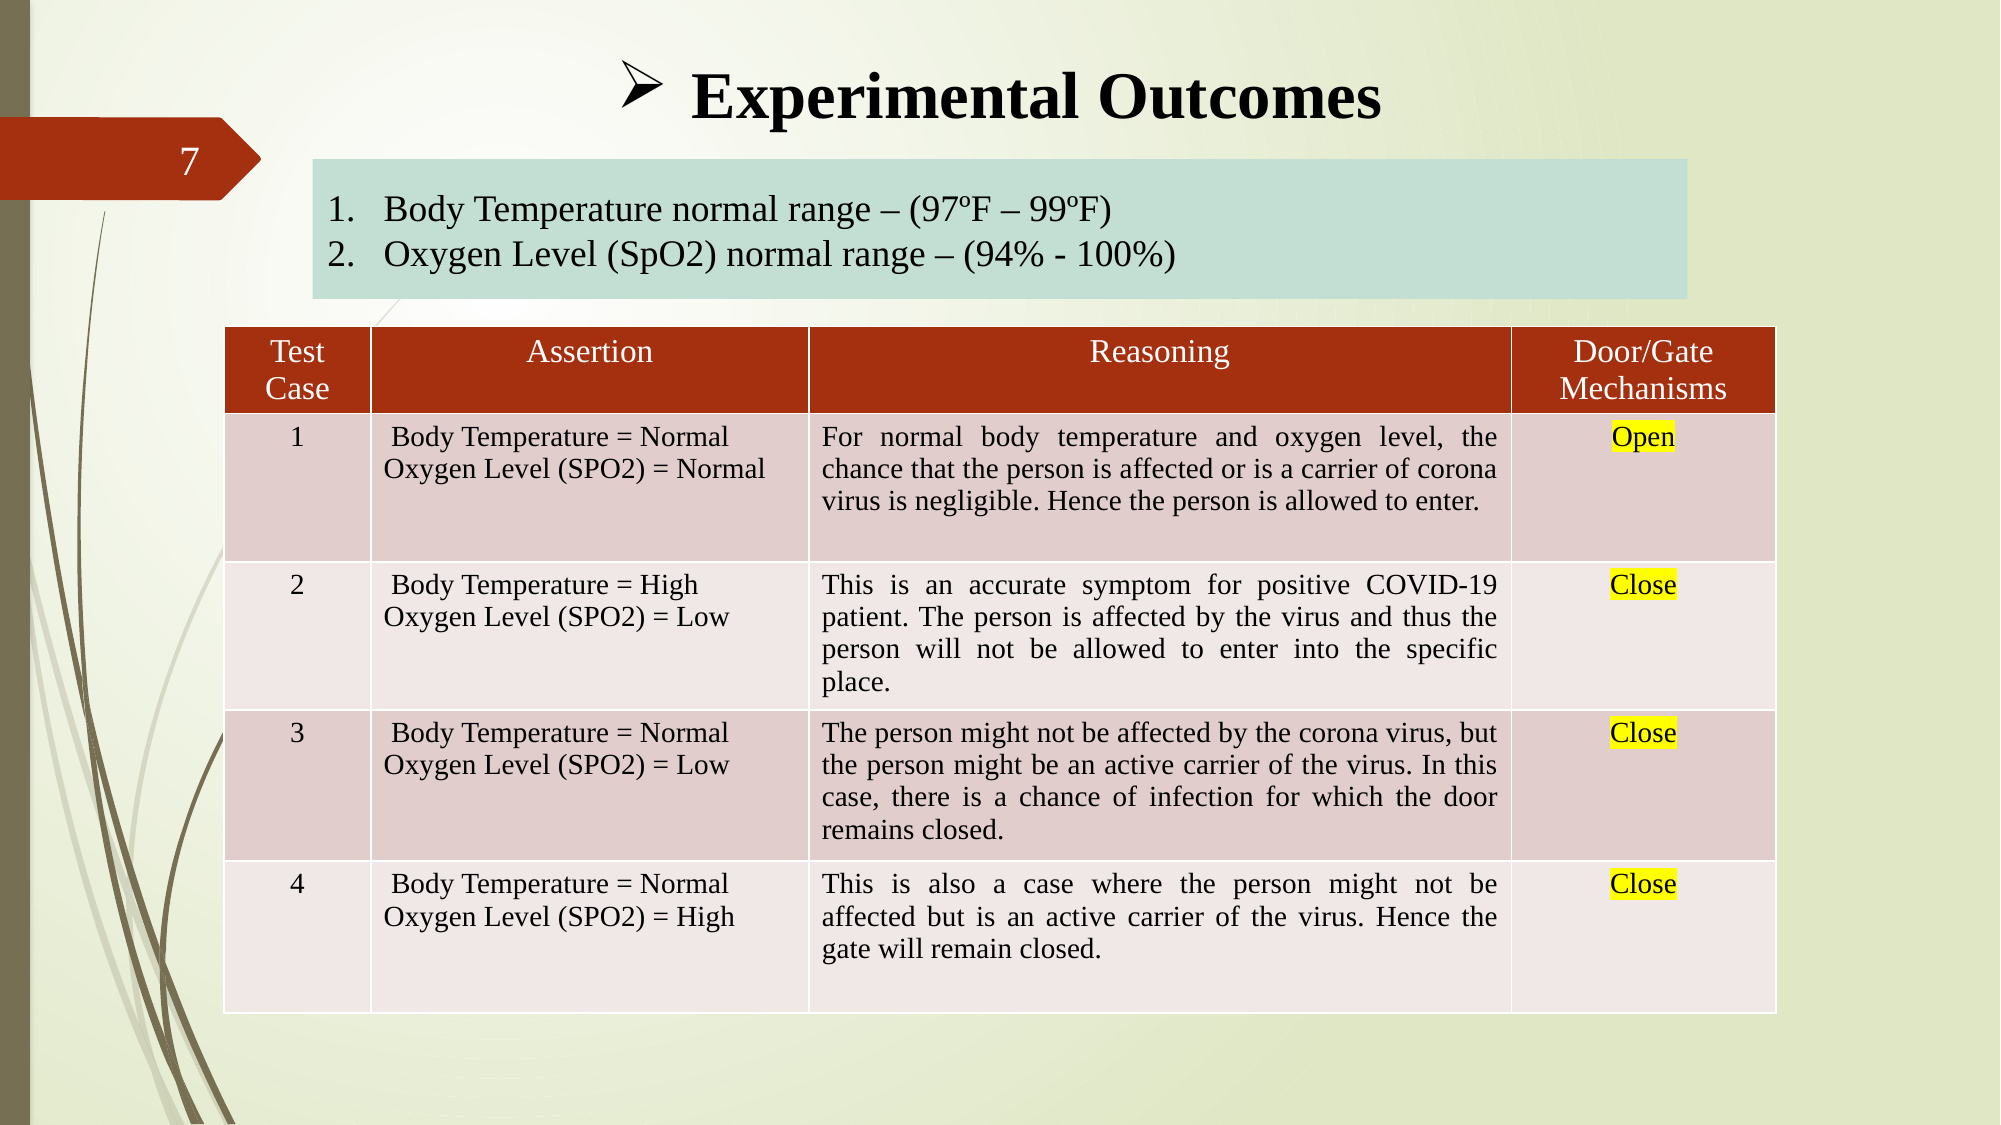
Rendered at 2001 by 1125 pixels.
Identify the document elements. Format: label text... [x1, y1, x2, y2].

table_cell 1 [225, 414, 370, 561]
table_cell Body Temperature = High Oxygen Level (SPO2) = Low [372, 563, 808, 709]
table_header Test Case [225, 327, 370, 413]
table_cell Body Temperature = Normal Oxygen Level (SPO2) = High [372, 862, 808, 1012]
table_header Reasoning [810, 327, 1511, 413]
table_header Assertion [372, 327, 808, 413]
table_cell This is also a case where the person might not be affected but is an active carrier of the virus. Hence the gate will remain closed. [810, 862, 1511, 1012]
table_cell Close [1512, 862, 1775, 1012]
table_cell Body Temperature = Normal Oxygen Level (SPO2) = Normal [372, 414, 808, 561]
text_box Body Temperature normal range – (97ºF – 99ºF) Oxygen Level (SpO2) normal range – (94% - 100%) [311, 158, 1689, 300]
slide_number 7 [87, 129, 216, 190]
table_cell Body Temperature = Normal Oxygen Level (SPO2) = Low [372, 711, 808, 860]
title Experimental Outcomes [137, 44, 1863, 148]
table_cell 3 [225, 711, 370, 860]
table_cell 4 [225, 862, 370, 1012]
table_cell Close [1512, 711, 1775, 860]
table_cell This is an accurate symptom for positive COVID-19 patient. The person is affected by the virus and thus the person will not be allowed to enter into the specific place. [810, 563, 1511, 709]
table_header Door/Gate Mechanisms [1512, 327, 1775, 413]
table_cell 2 [225, 563, 370, 709]
table_cell Open [1512, 414, 1775, 561]
table_cell The person might not be affected by the corona virus, but the person might be an active carrier of the virus. In this case, there is a chance of infection for which the door remains closed. [810, 711, 1511, 860]
table_cell For normal body temperature and oxygen level, the chance that the person is affected or is a carrier of corona virus is negligible. Hence the person is allowed to enter. [810, 414, 1511, 561]
table_cell Close [1512, 563, 1775, 709]
